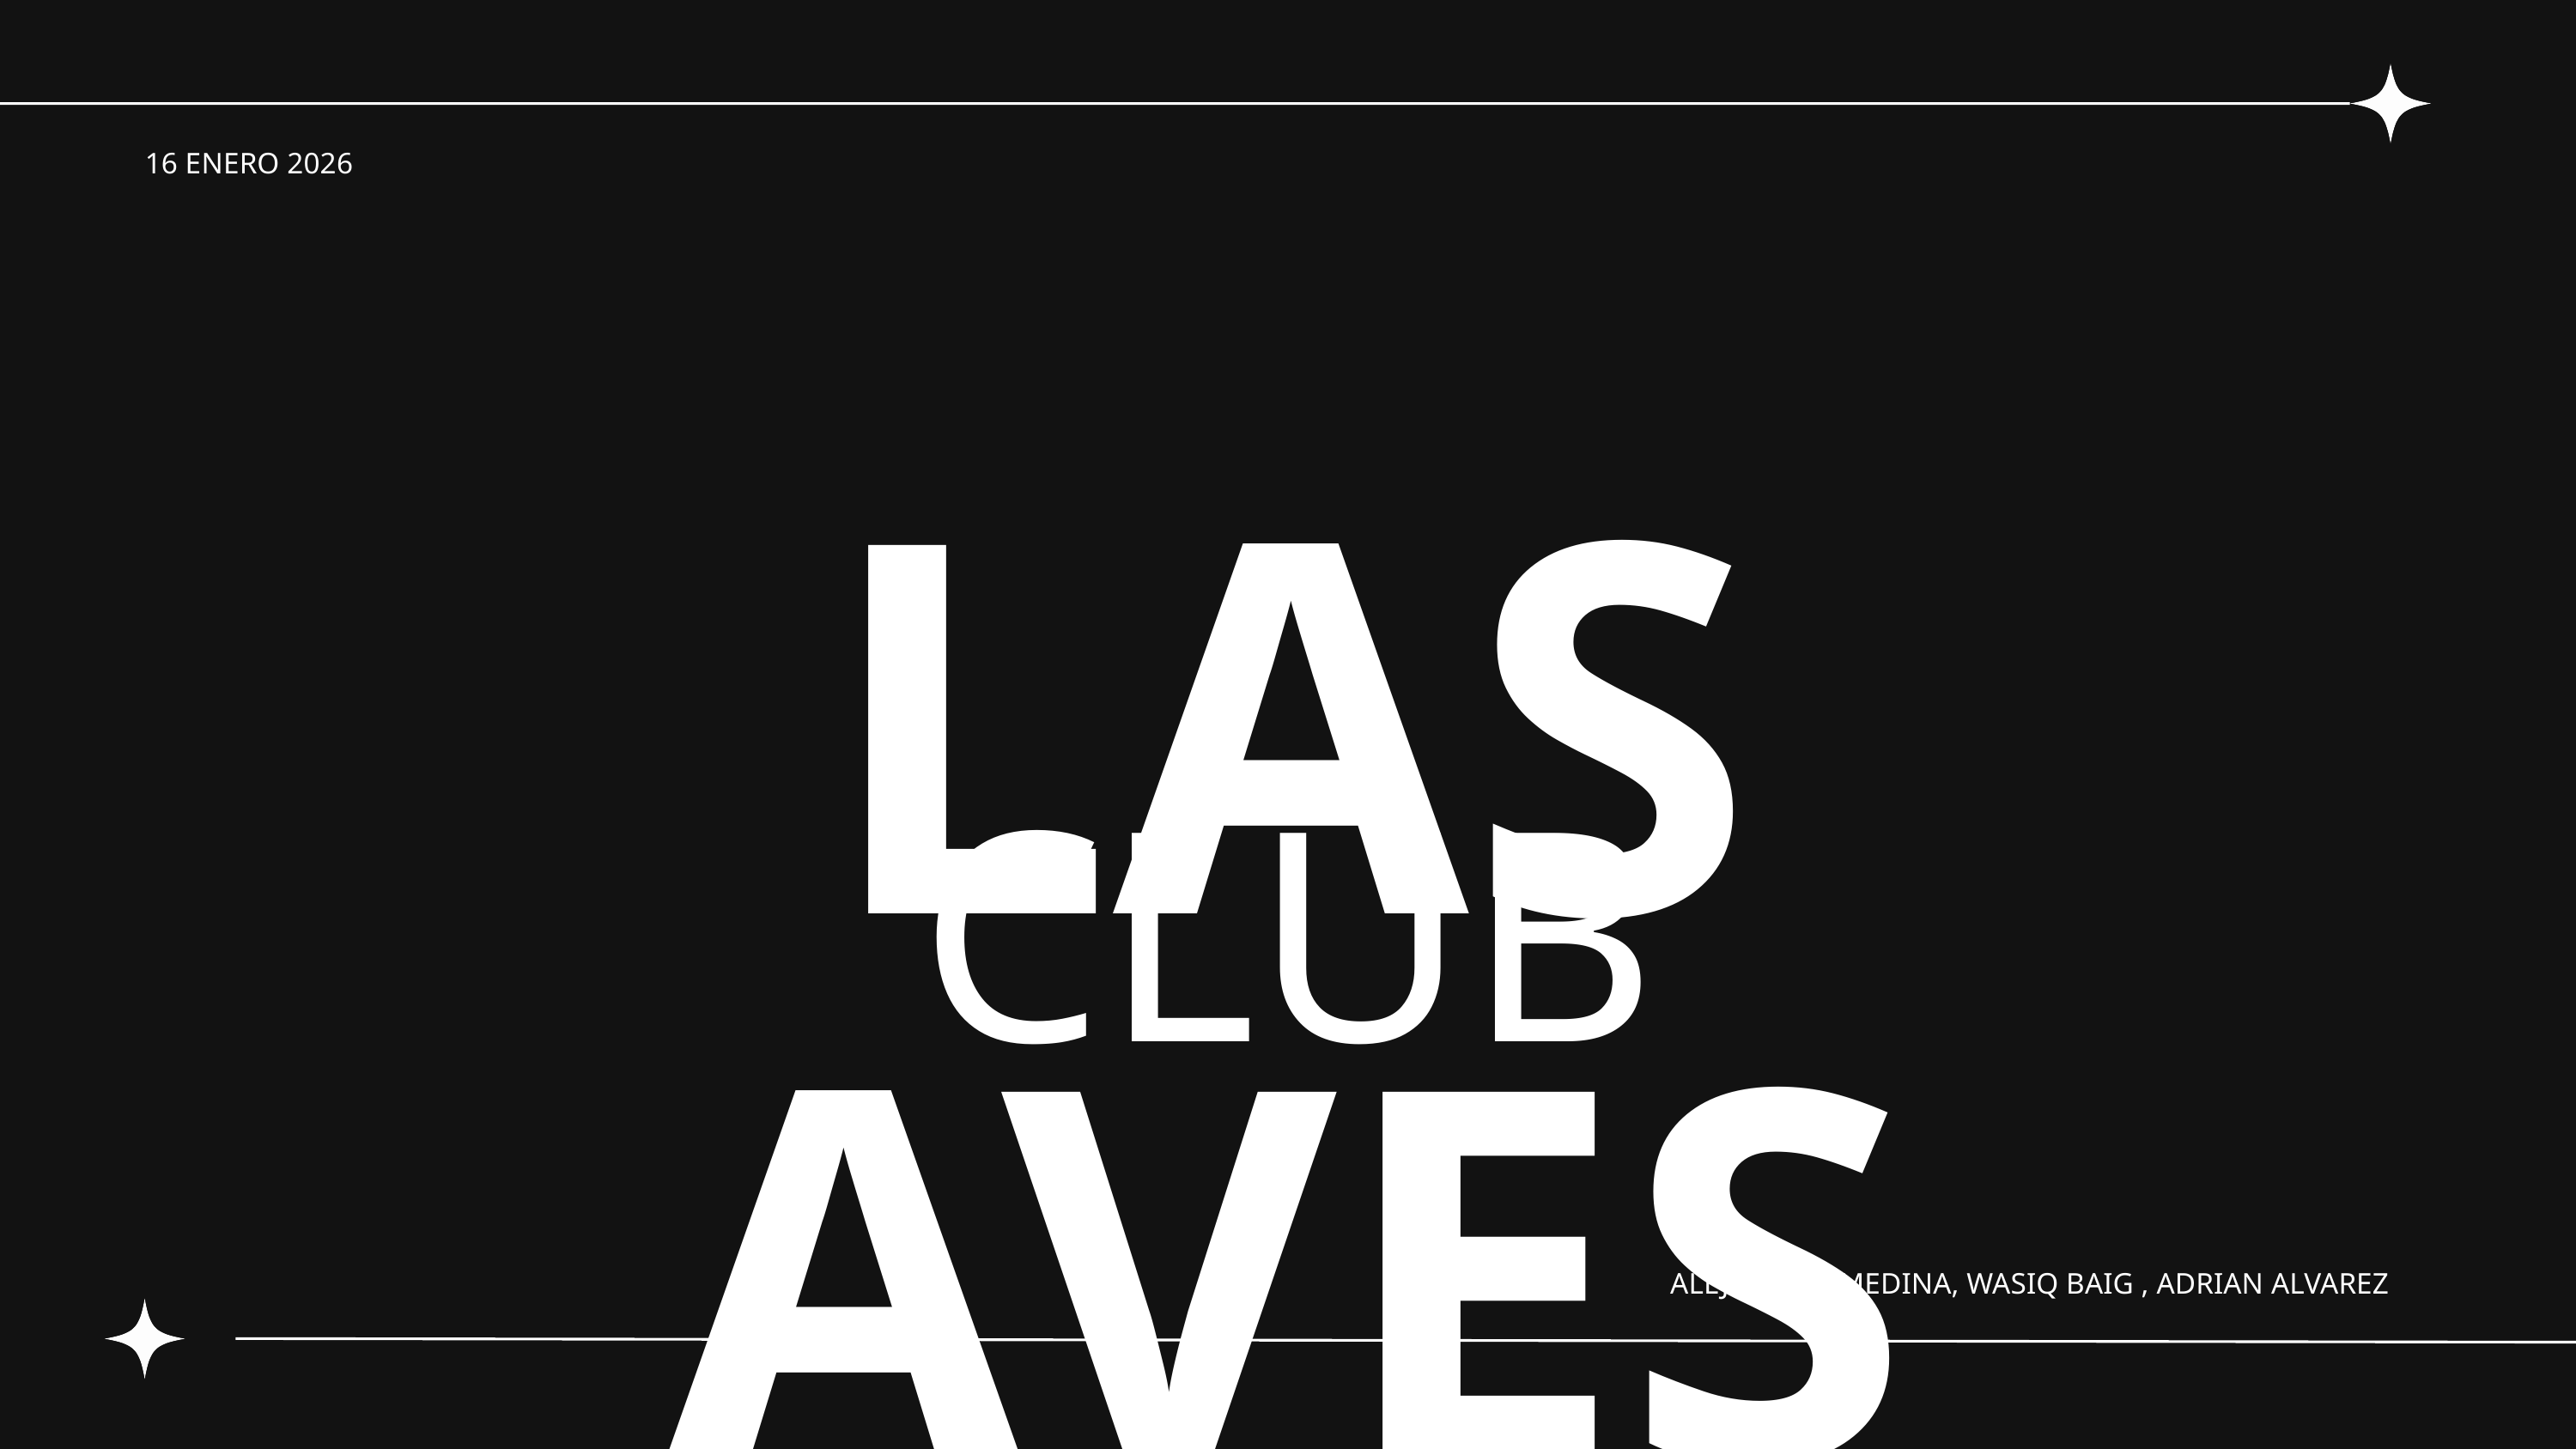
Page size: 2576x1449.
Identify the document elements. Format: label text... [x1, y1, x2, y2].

text_box [104, 1298, 185, 1379]
text_box ALEJANDRO MEDINA, WASIQ BAIG , ADRIAN ALVAREZ [1558, 1259, 2391, 1300]
text_box LAS AVES [379, 470, 2197, 1449]
text_box 16 ENERO 2026 [144, 139, 823, 180]
text_box CLUB [602, 791, 1974, 1100]
text_box [2349, 63, 2432, 144]
